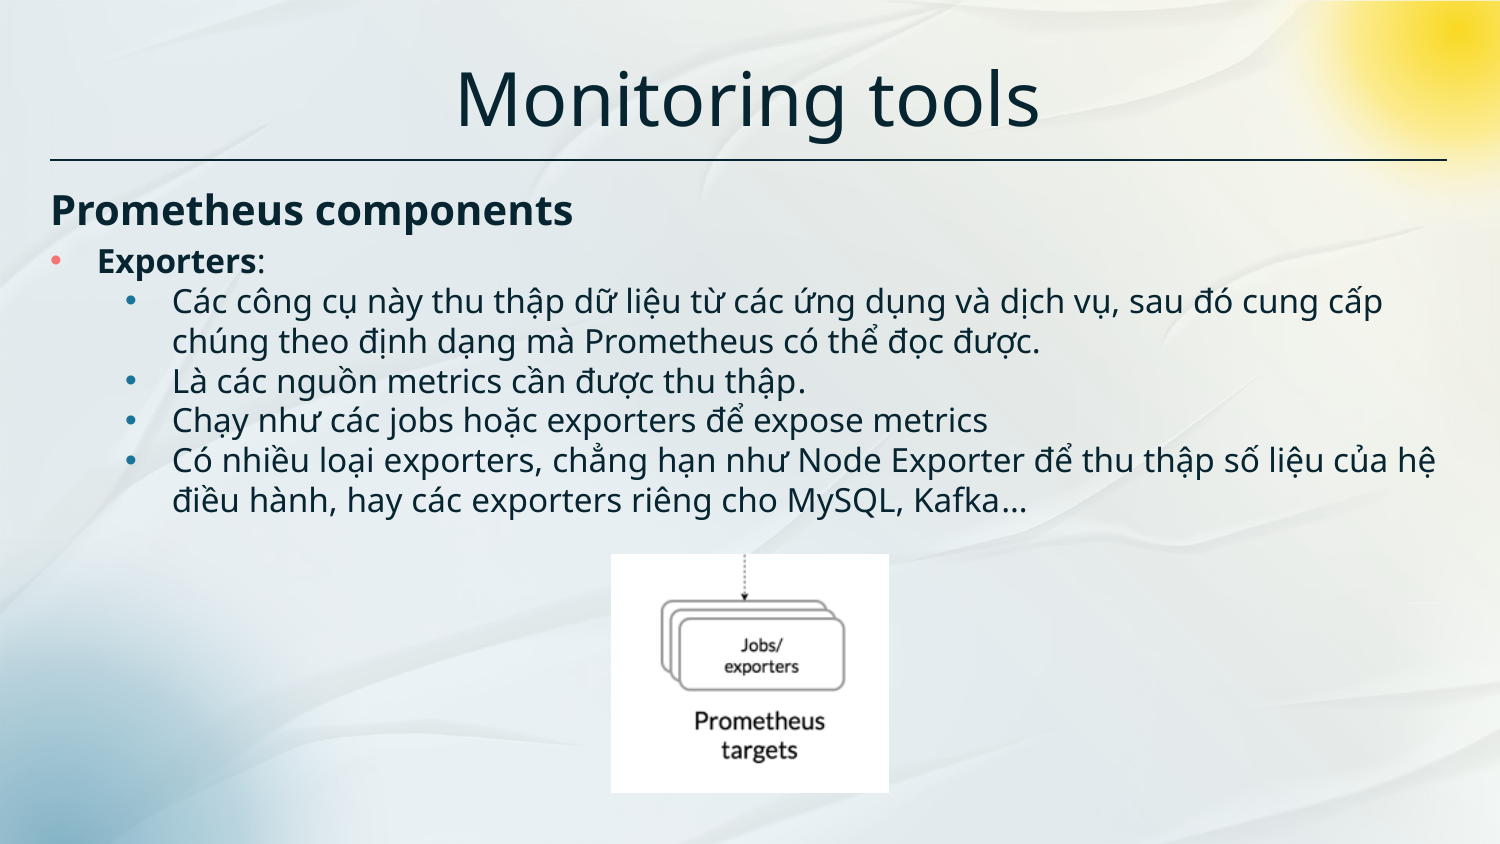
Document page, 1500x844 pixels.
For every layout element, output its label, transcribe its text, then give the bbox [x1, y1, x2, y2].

text_box Monitoring tools [50, 51, 1447, 159]
text_box Prometheus components [50, 183, 681, 240]
picture [611, 554, 889, 793]
text_box Exporters: Các công cụ này thu thập dữ liệu từ các ứng dụng và dịch vụ, sau đó cung cấp chúng theo định dạng mà Prometheus có thể đọc được. Là các nguồn metrics cần được thu thập. Chạy như các jobs hoặc exporters để expose metrics Có nhiều loại exporters, chẳng hạn như Node Exporter để thu thập số liệu của hệ điều hành, hay các exporters riêng cho MySQL, Kafka… [50, 240, 1447, 749]
